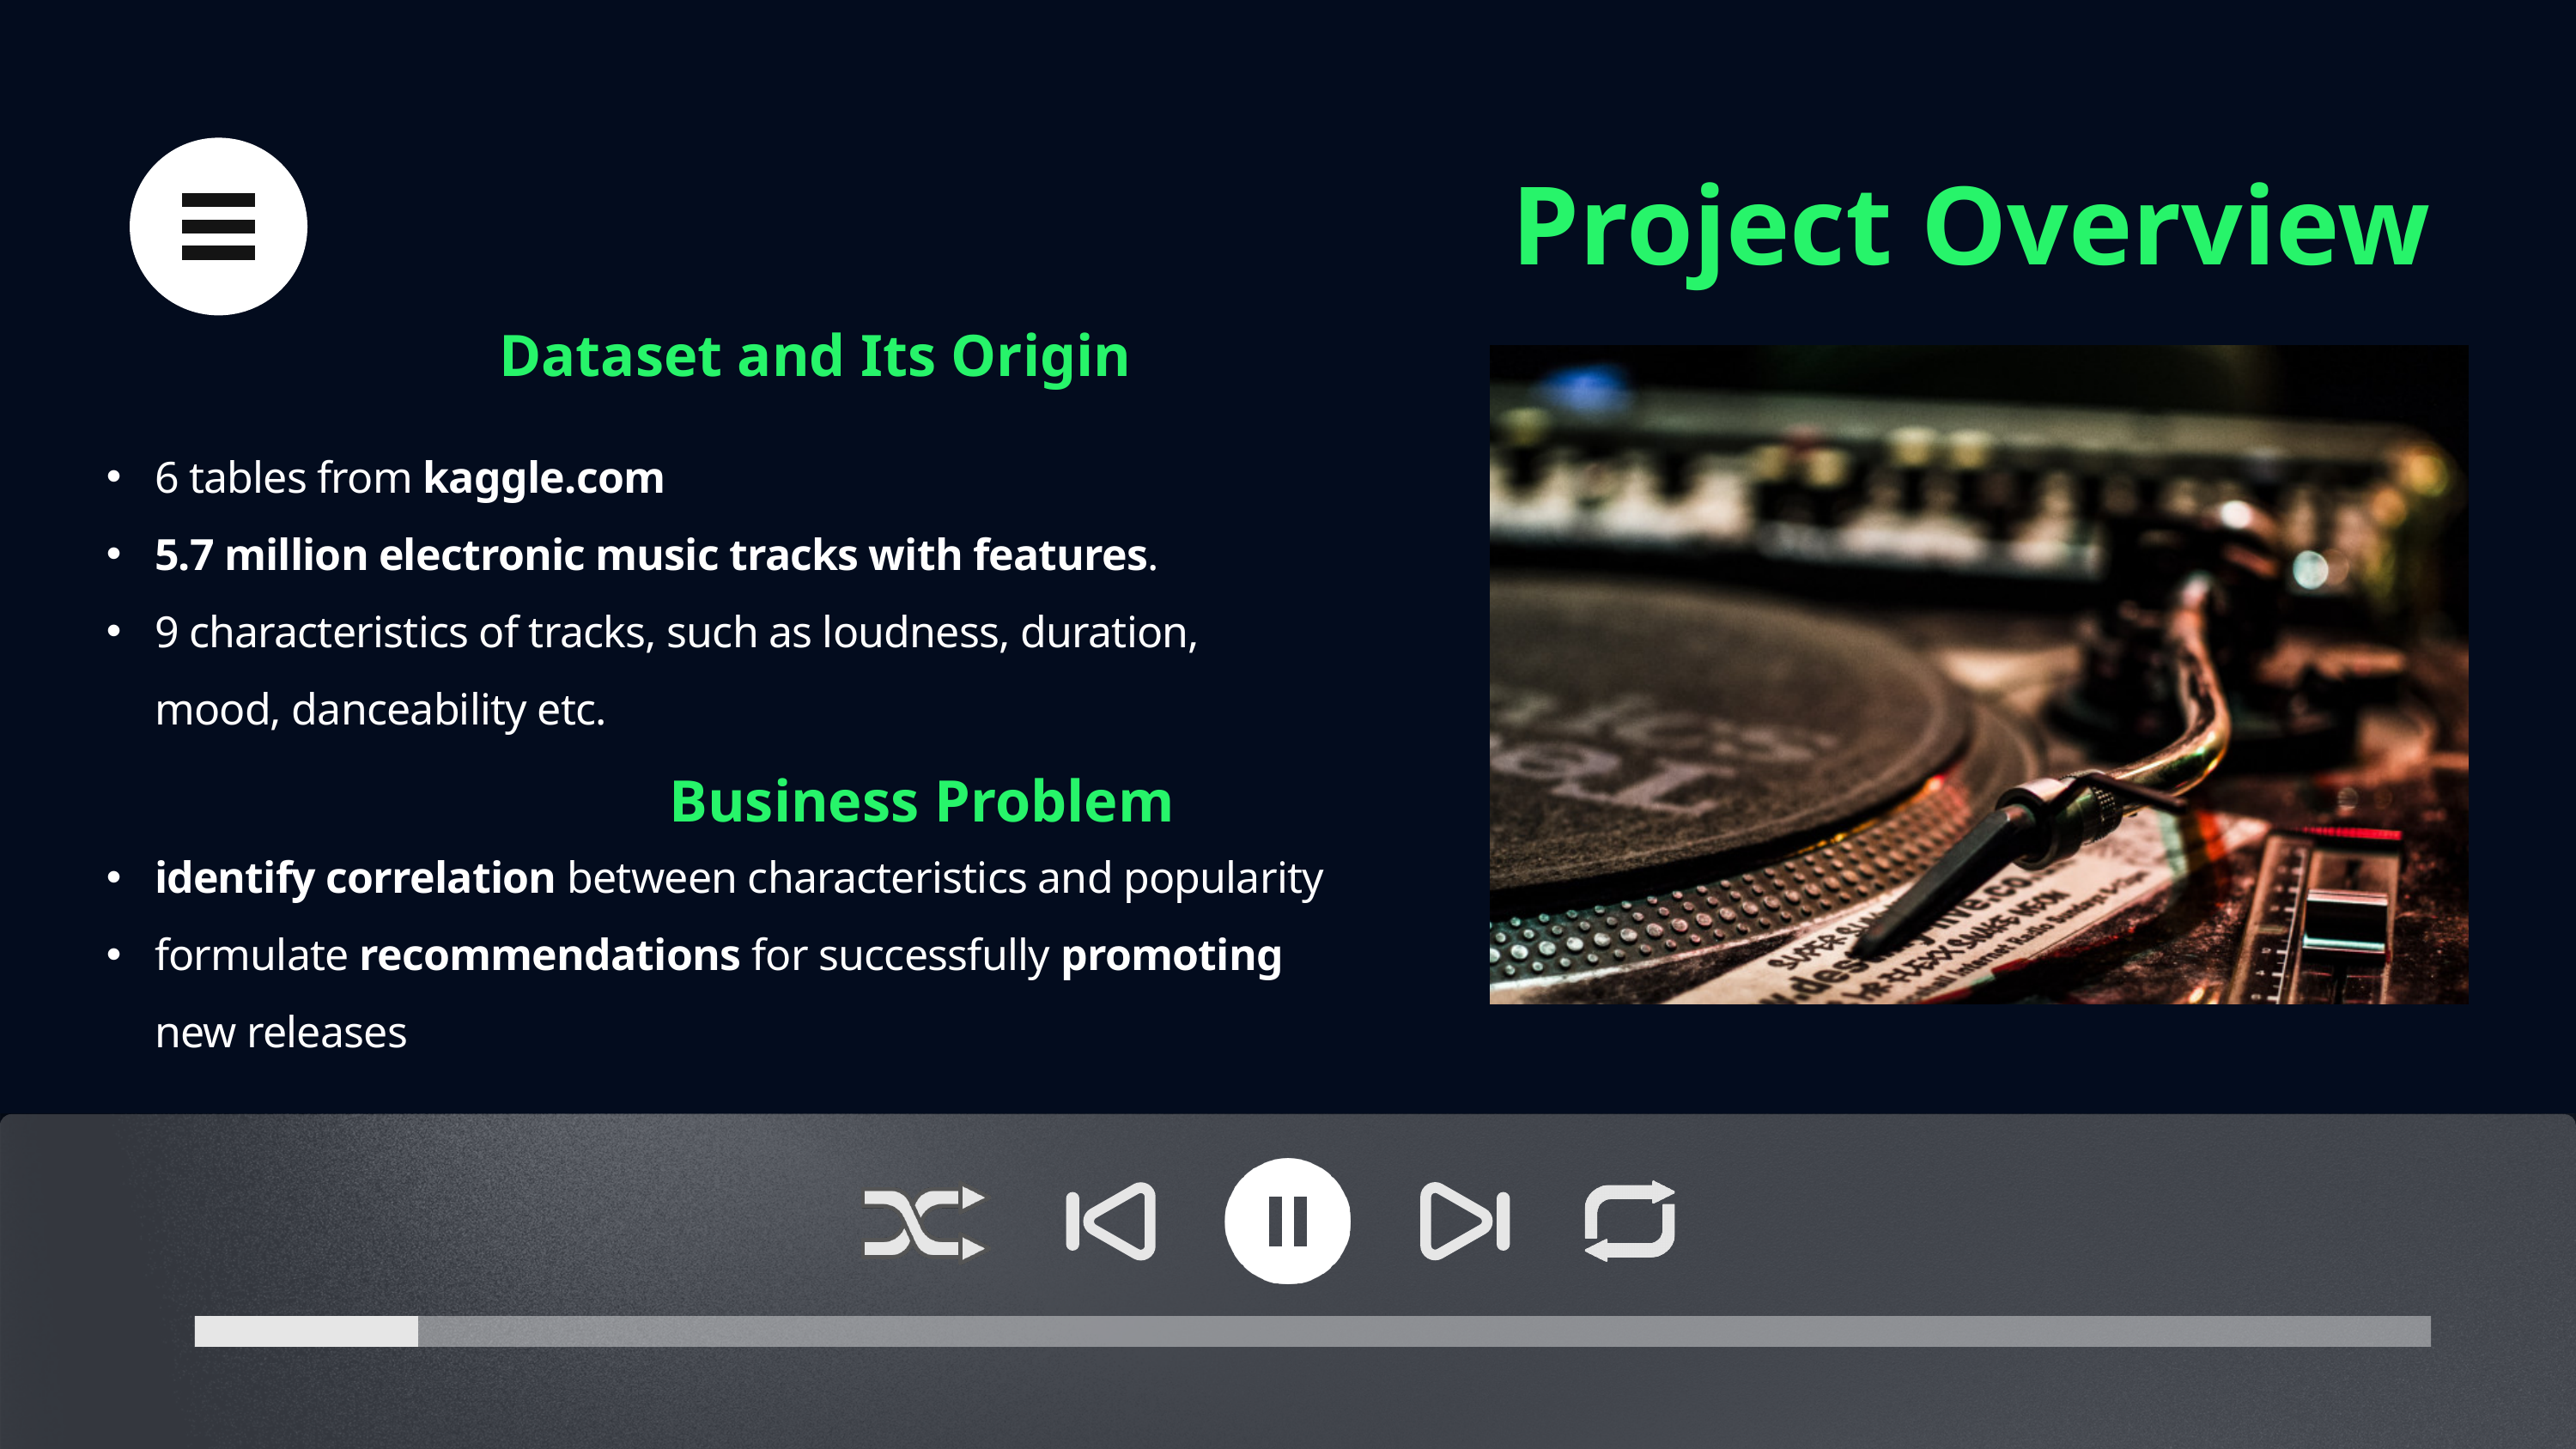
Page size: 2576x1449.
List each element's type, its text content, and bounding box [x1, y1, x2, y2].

text_box Business Problem [220, 724, 1176, 834]
text_box identify correlation between characteristics and popularity formulate recommendations for successfully promoting new releases [106, 850, 1330, 1057]
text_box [194, 1300, 419, 1348]
text_box Dataset and Its Origin [220, 288, 1176, 398]
picture [1489, 345, 2470, 1004]
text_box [1425, 1180, 1510, 1263]
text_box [0, 1113, 2576, 1449]
text_box 6 tables from kaggle.com 5.7 million electronic music tracks with features. 9 characteristics of tracks, such as loudness, duration, mood, danceability etc. [106, 424, 1312, 734]
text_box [129, 137, 308, 316]
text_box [1066, 1180, 1151, 1263]
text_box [422, 1315, 2432, 1348]
text_box Project Overview [1173, 178, 2432, 396]
